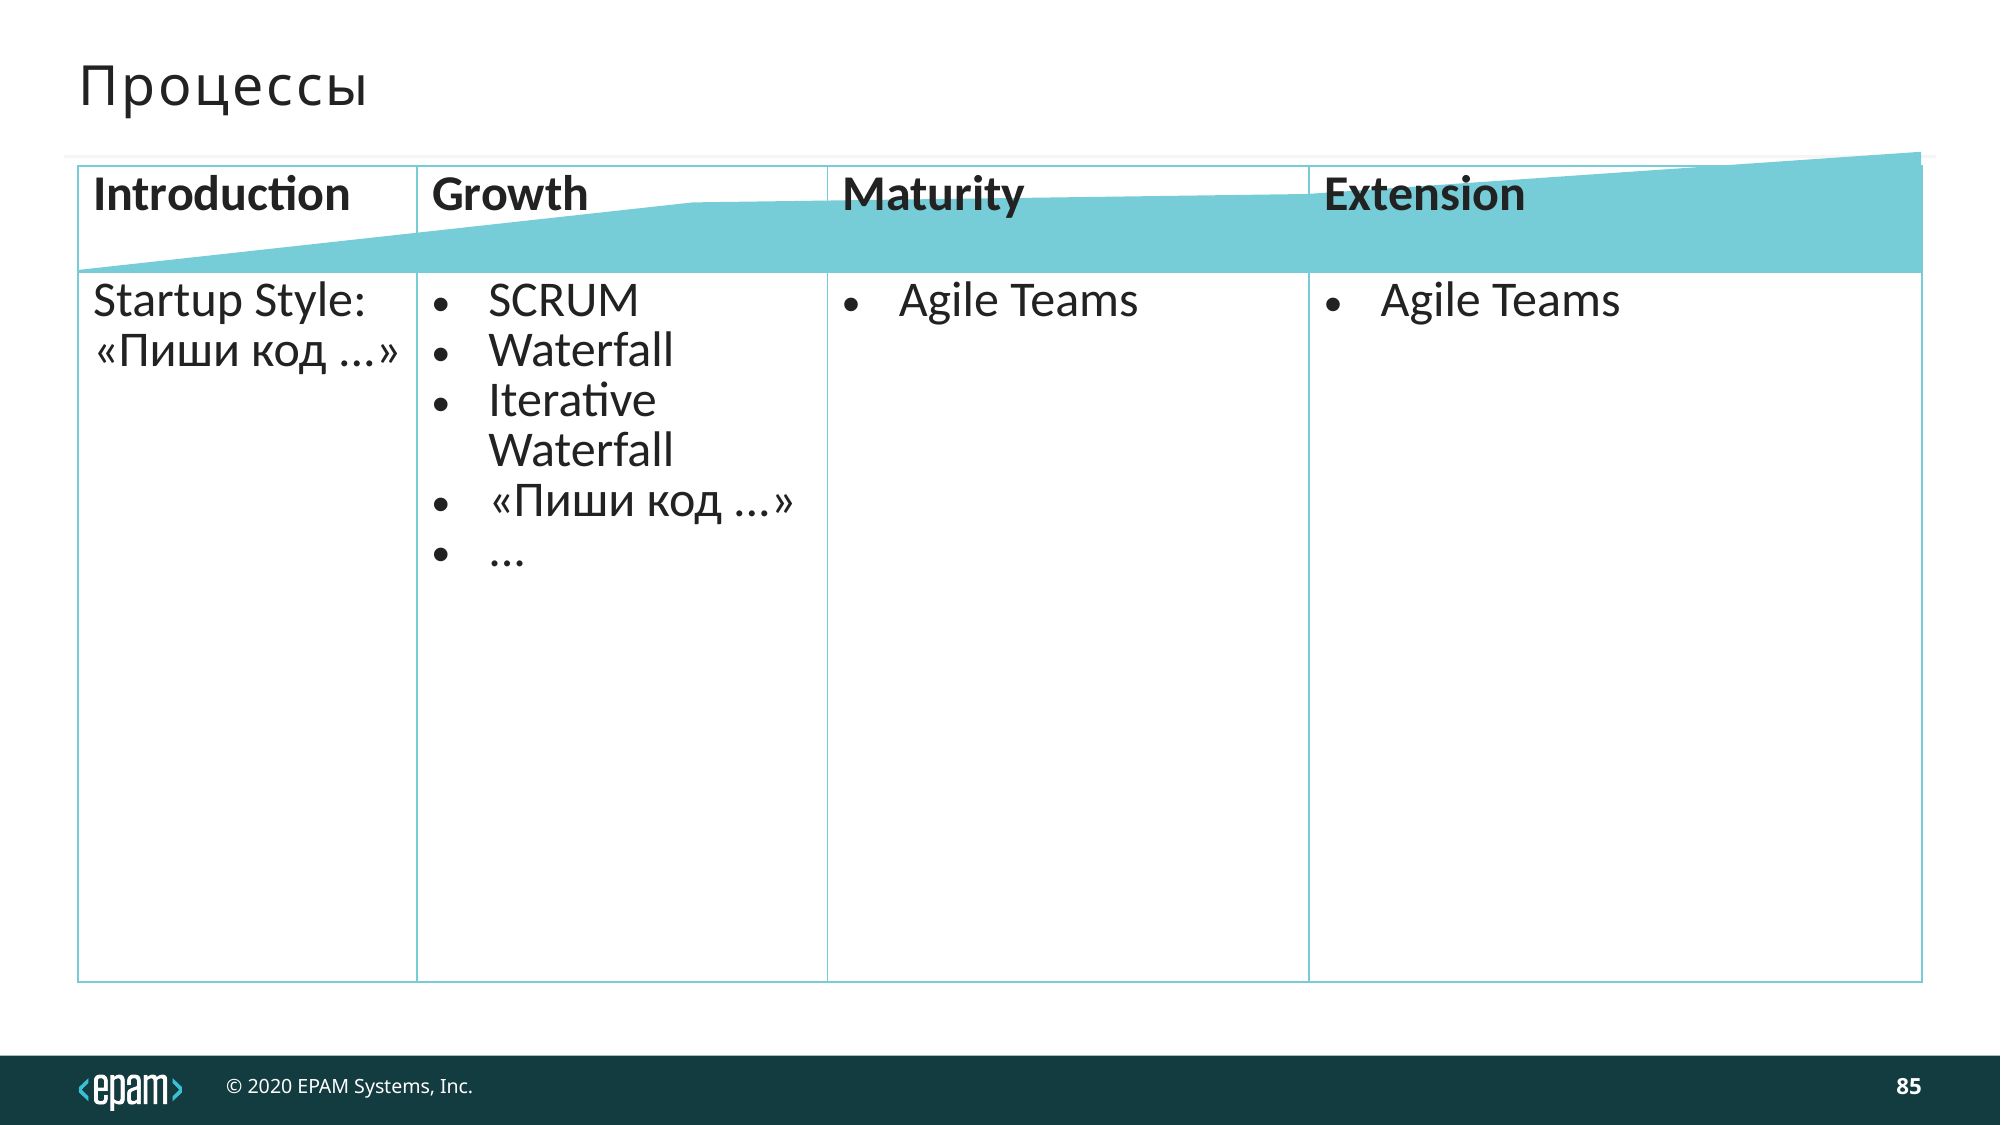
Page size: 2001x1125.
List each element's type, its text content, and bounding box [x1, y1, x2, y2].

chart [78, 115, 1922, 275]
table_cell SCRUM Waterfall Iterative Waterfall «Пиши код ...» ... [418, 275, 827, 981]
table_cell Startup Style: «Пиши код ...» [79, 275, 416, 981]
slide_number 85 [1621, 1055, 1922, 1125]
table_cell Agile Teams [1310, 275, 1921, 981]
title Процессы [78, 50, 1922, 115]
table_cell Agile Teams [828, 275, 1308, 981]
